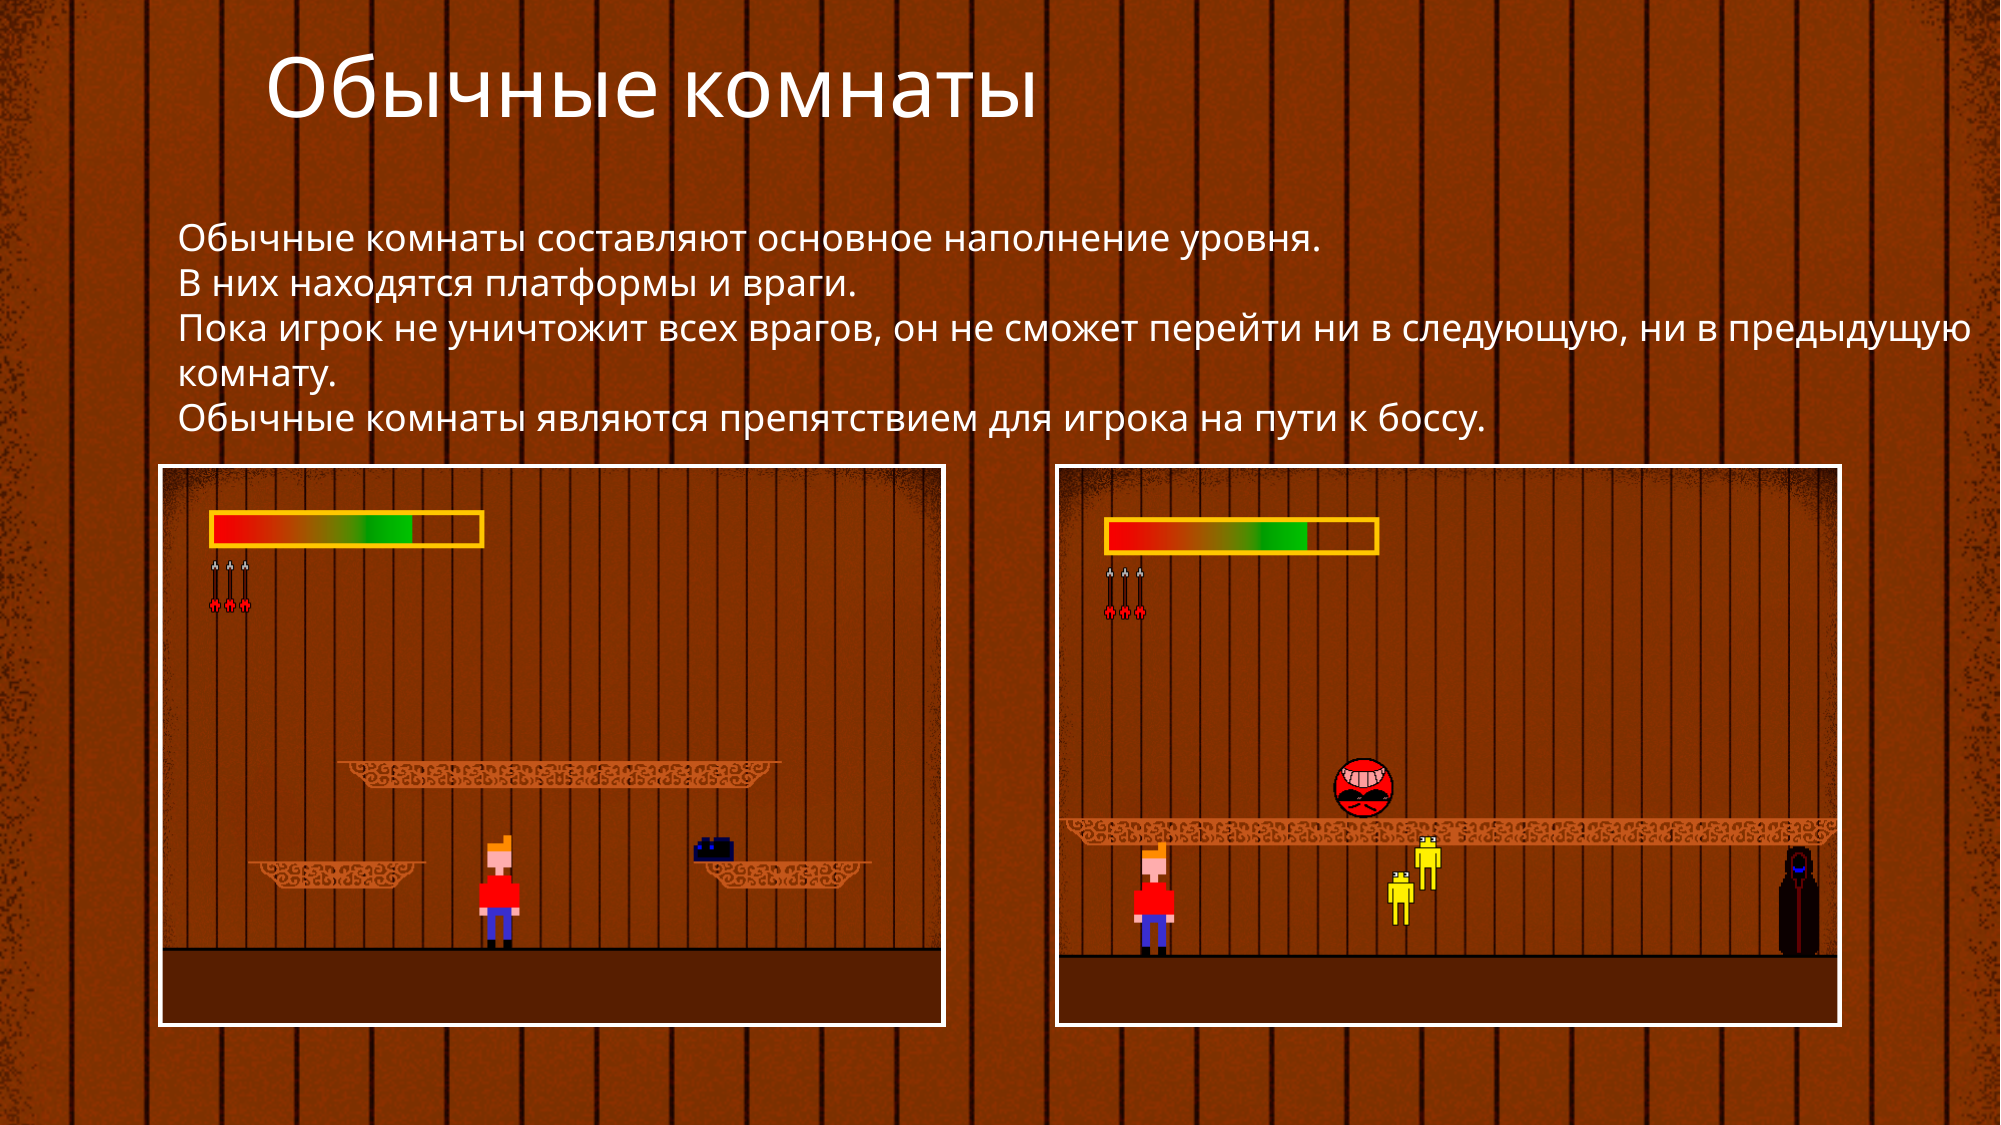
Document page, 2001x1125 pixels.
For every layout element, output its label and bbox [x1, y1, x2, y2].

text_box [1059, 468, 1838, 1023]
text_box [162, 468, 941, 1023]
list [0, 0, 2000, 1125]
